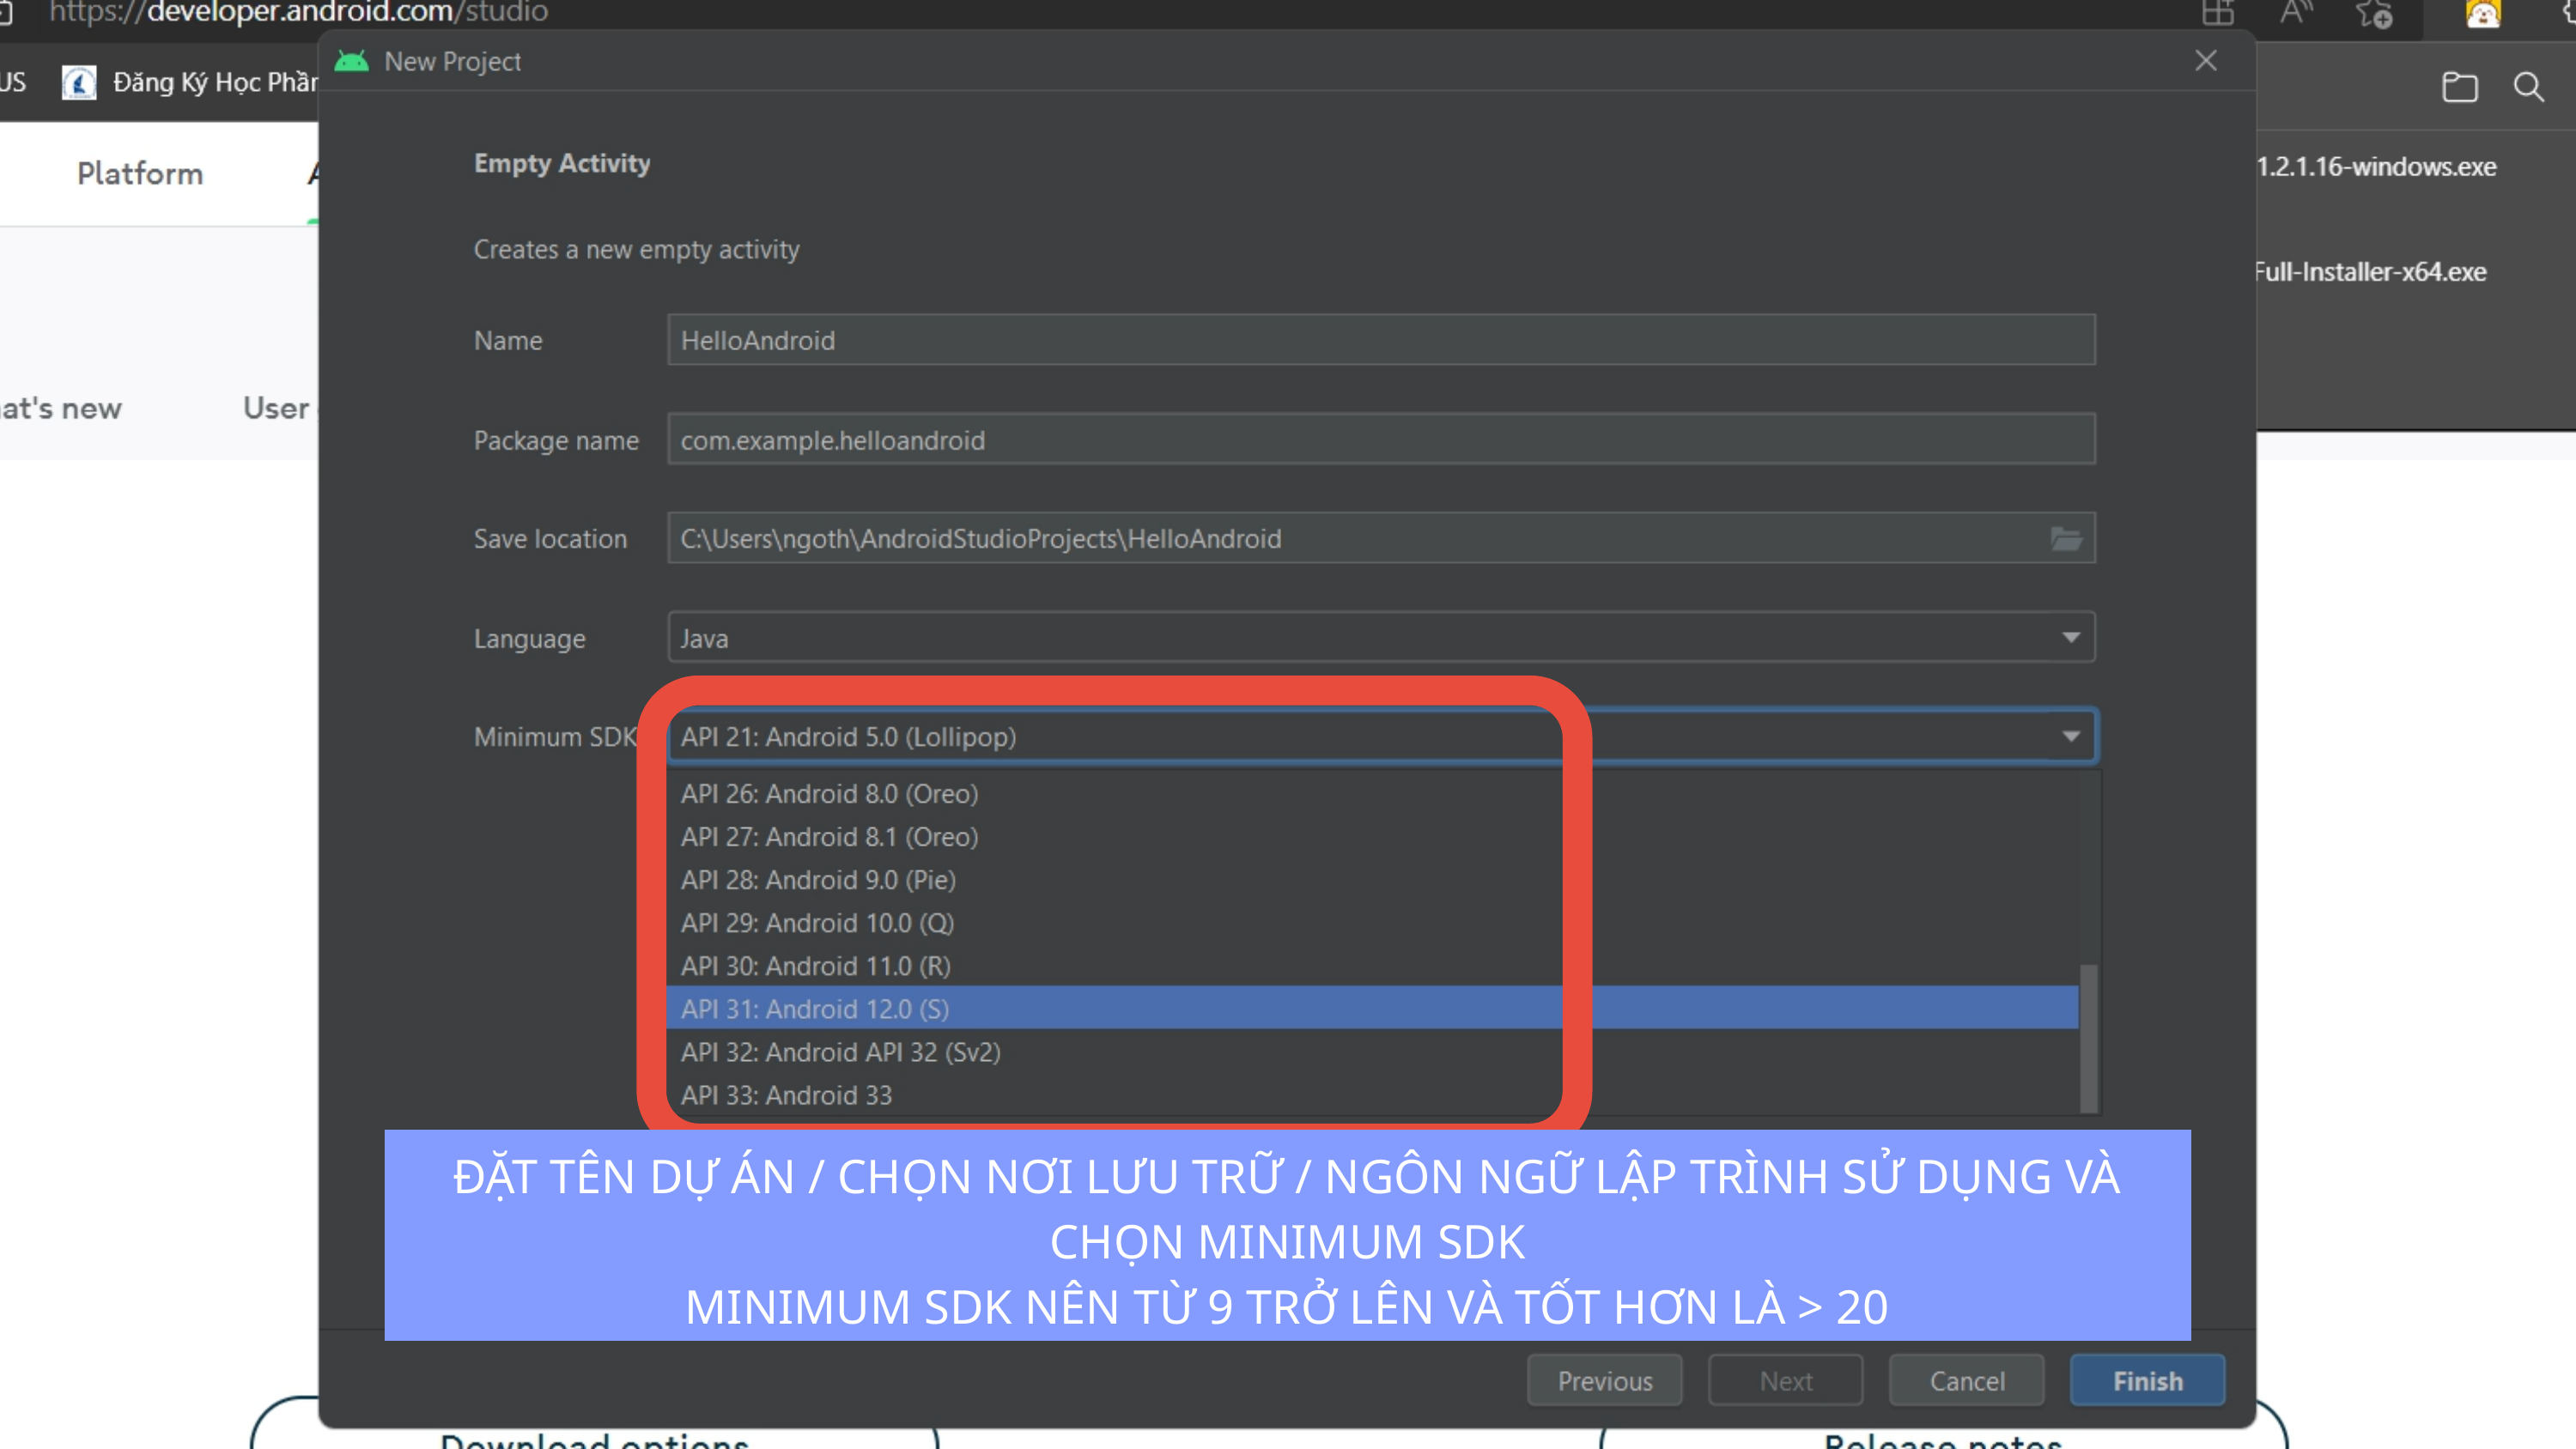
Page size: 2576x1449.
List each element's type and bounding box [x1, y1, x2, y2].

text_box [636, 675, 1593, 1127]
text_box [384, 1129, 2191, 1342]
picture [0, 0, 2576, 1449]
